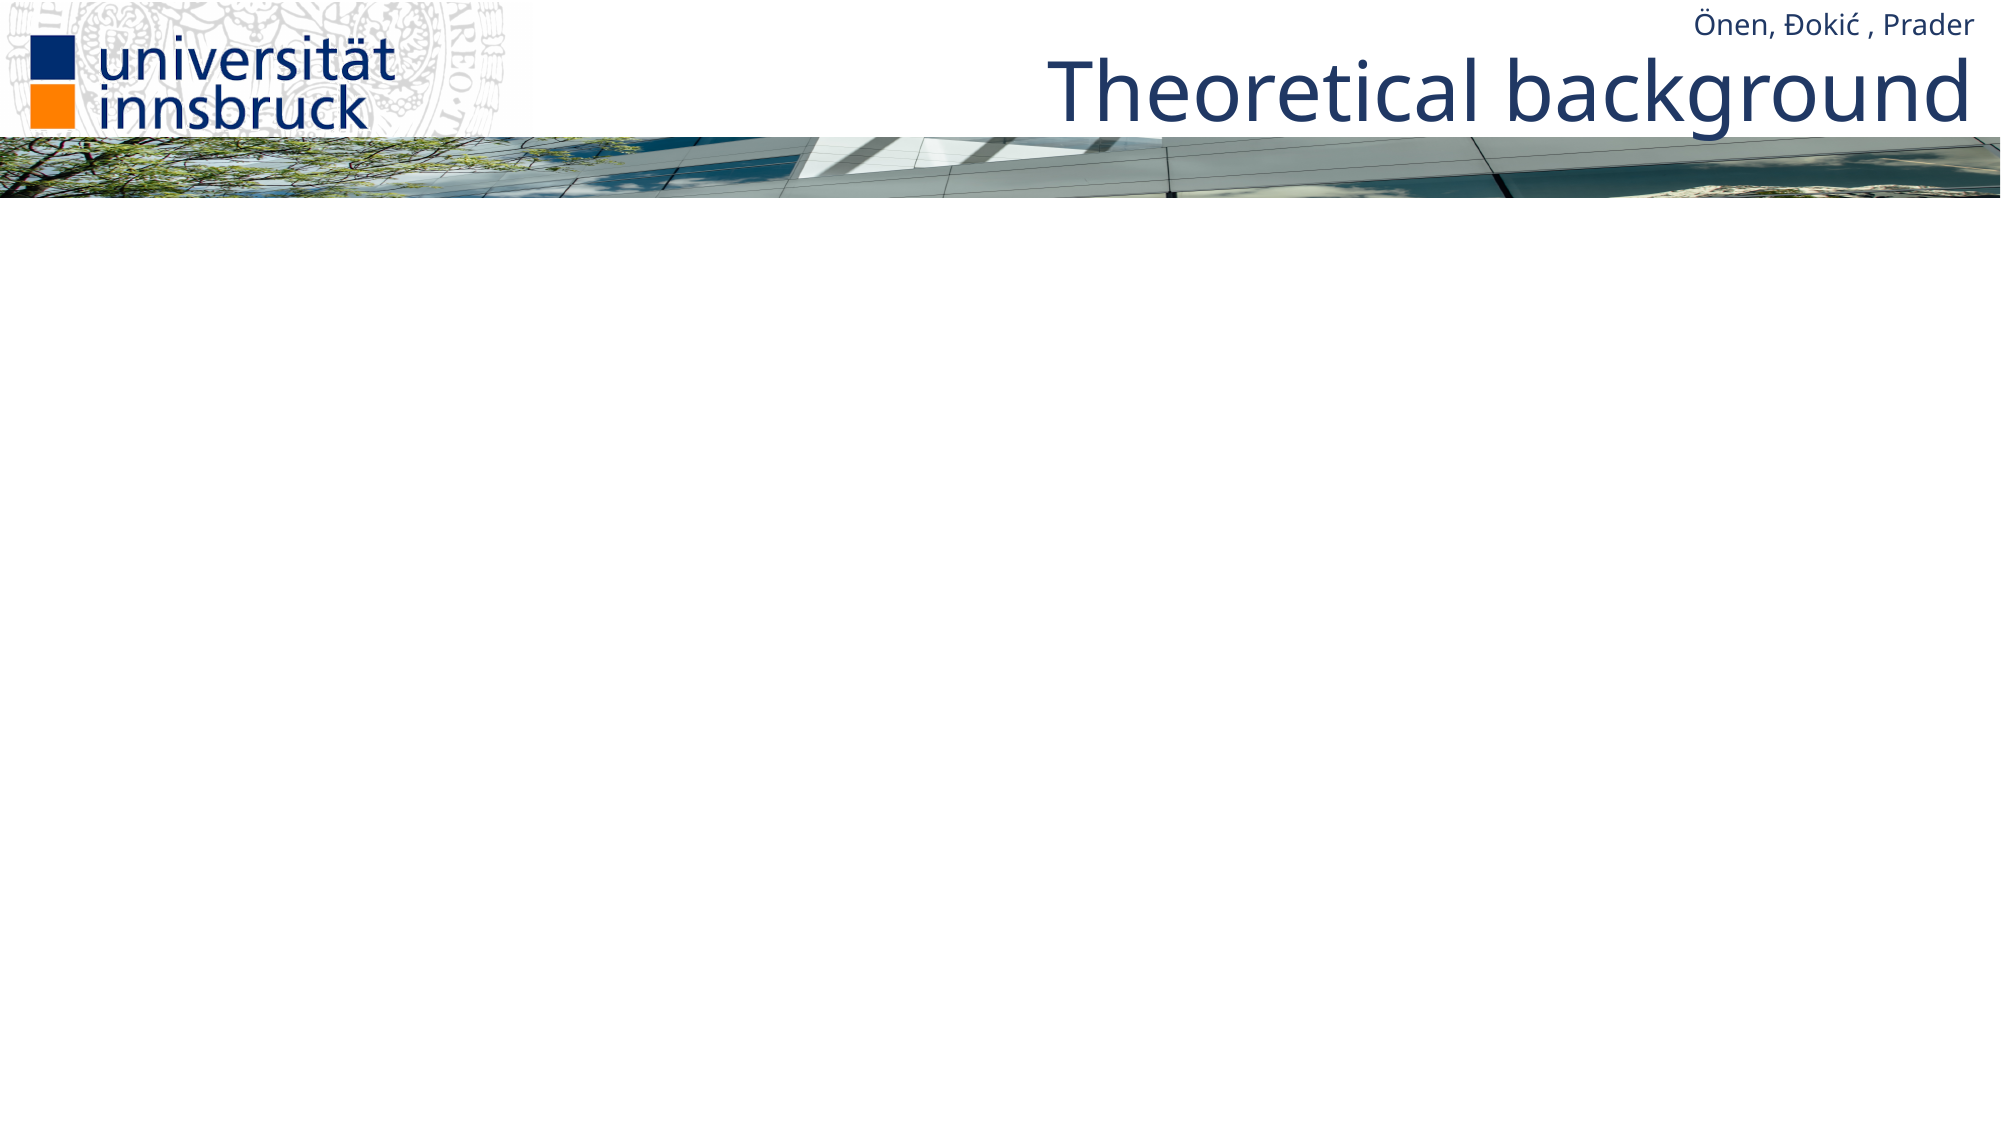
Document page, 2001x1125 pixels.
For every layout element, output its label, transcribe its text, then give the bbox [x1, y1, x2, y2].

picture [0, 24, 2001, 198]
title Theoretical background [632, 40, 1990, 150]
